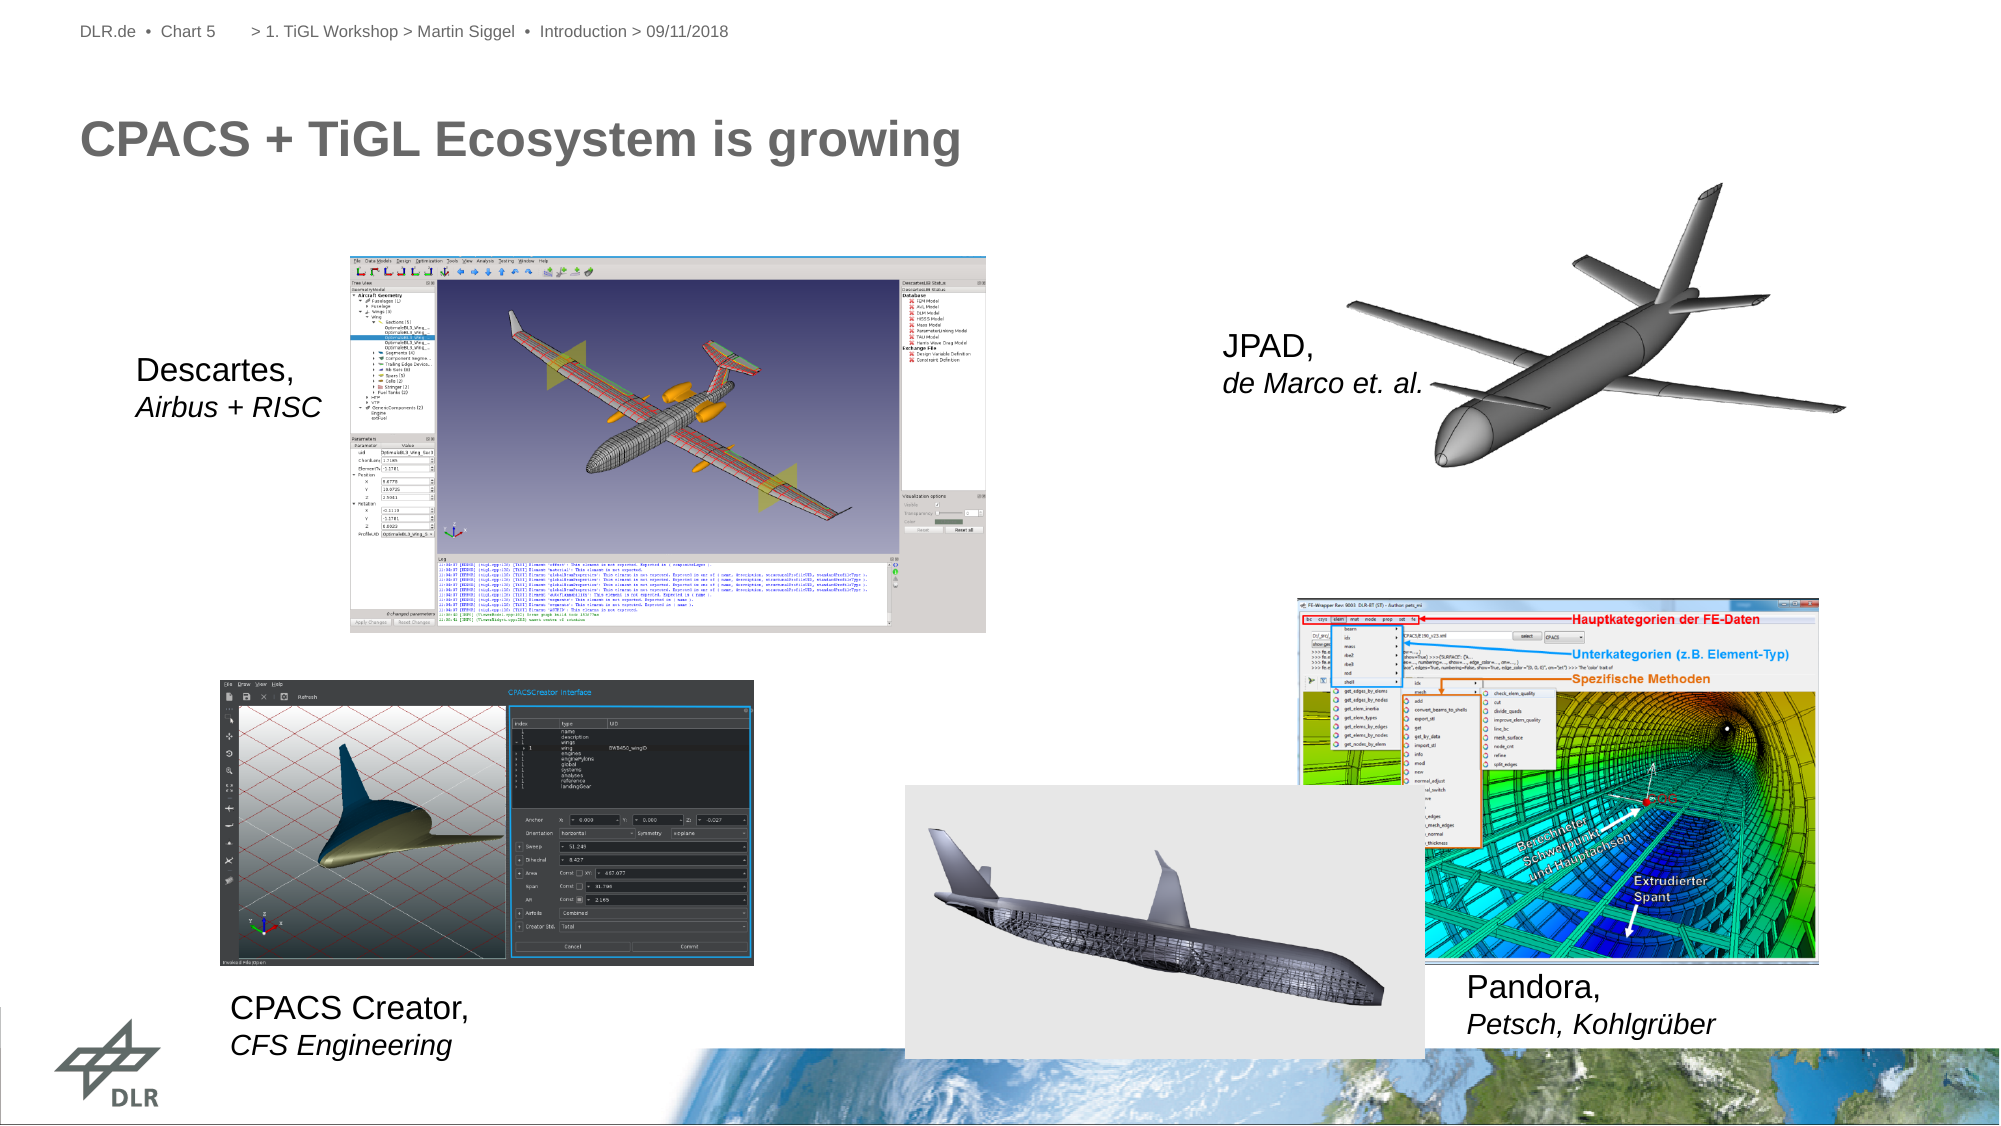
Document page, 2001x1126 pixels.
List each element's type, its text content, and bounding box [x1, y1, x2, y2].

text_box Descartes, Airbus + RISC [135, 348, 323, 424]
text_box JPAD, de Marco et. al. [1222, 324, 1318, 400]
title CPACS + TiGL Ecosystem is growing [79, 106, 1921, 228]
slide_number DLR.de • Chart 5 [79, 20, 251, 45]
text_box CPACS Creator, CFS Engineering [230, 985, 471, 1061]
footer > 1. TiGL Workshop > Martin Siggel • Introduction > 09/11/2018 [251, 20, 1921, 45]
picture [0, 598, 2000, 1125]
picture [350, 256, 987, 633]
picture [220, 680, 754, 966]
picture [1323, 172, 1857, 476]
text_box Pandora, Petsch, Kohlgrüber [1466, 973, 1717, 1041]
